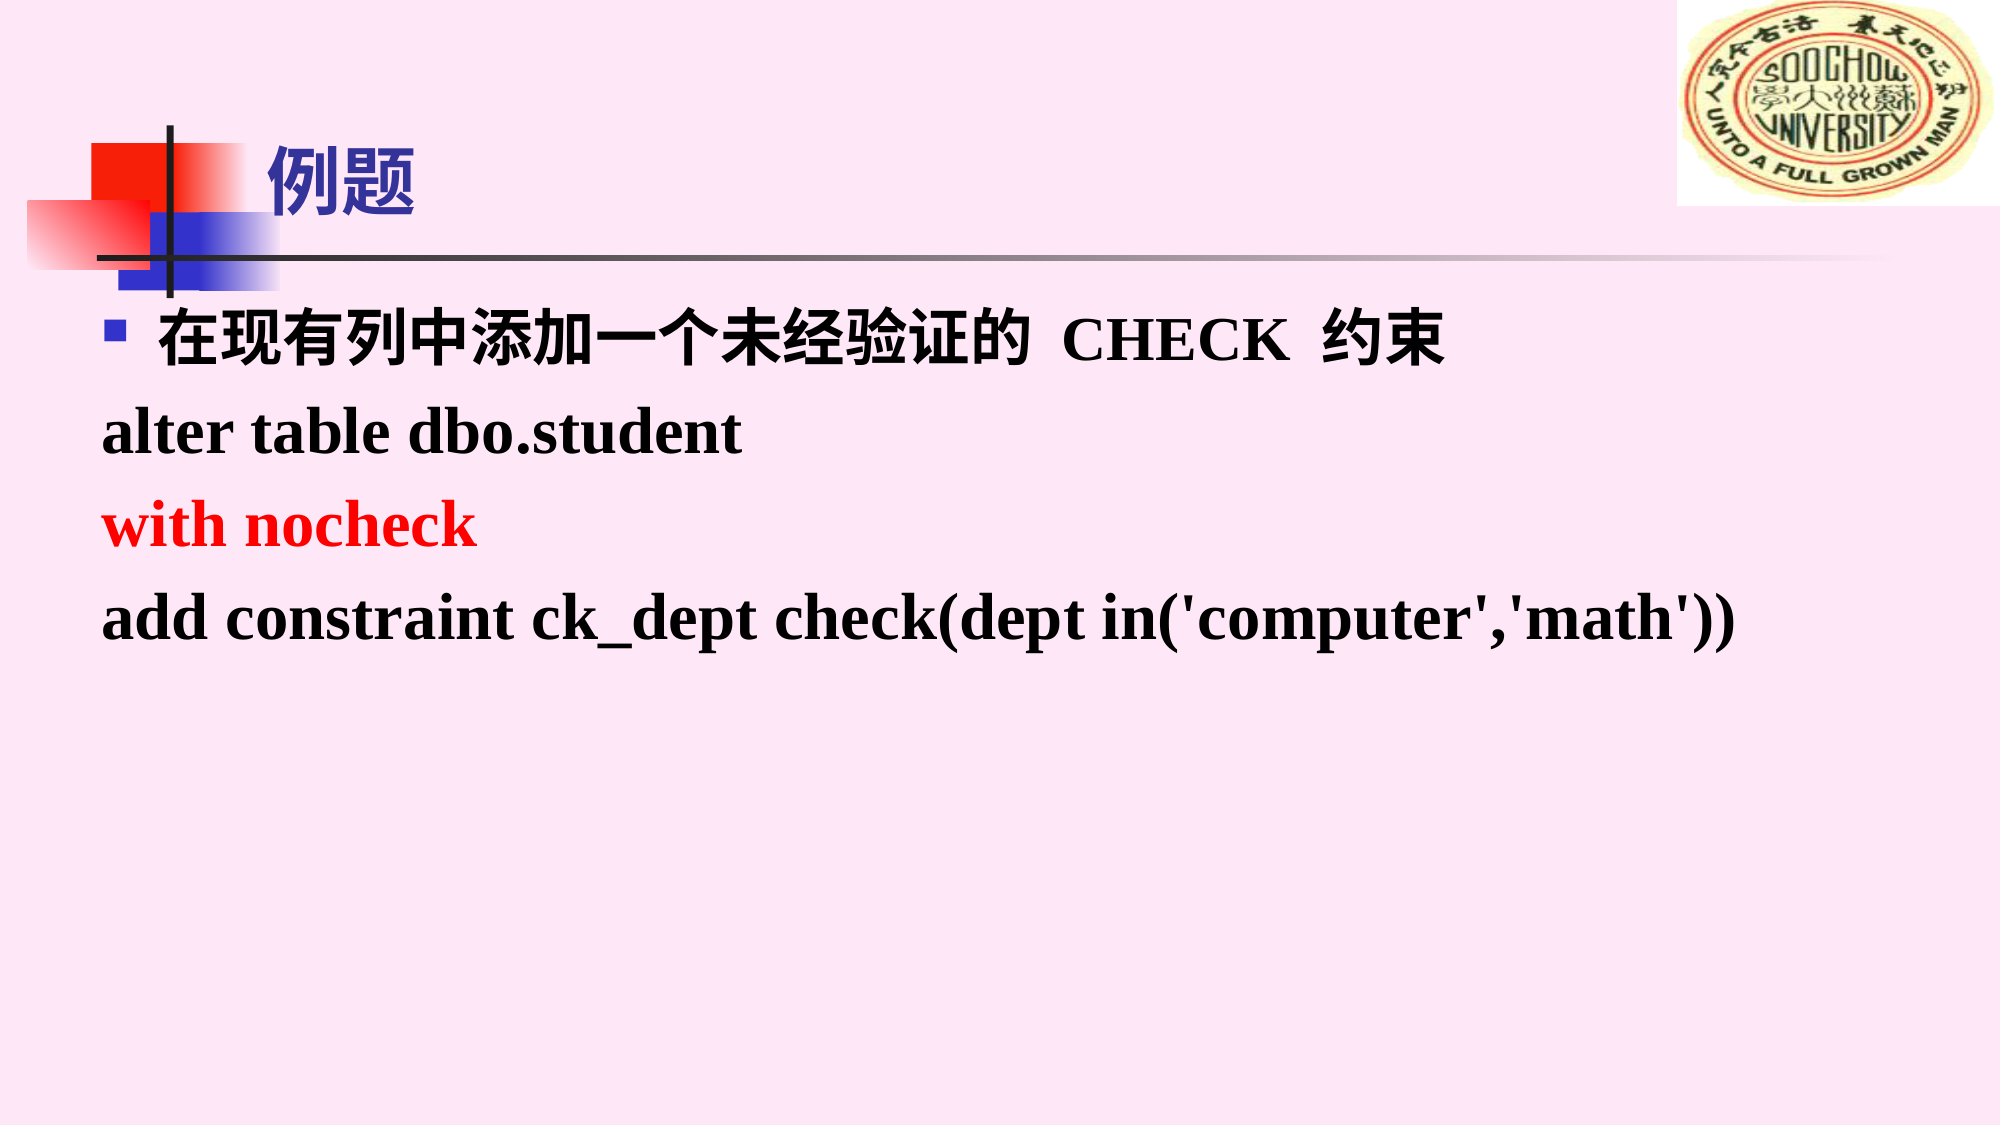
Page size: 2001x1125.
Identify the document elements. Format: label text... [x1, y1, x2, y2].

title 例题 [251, 101, 1957, 232]
picture [1677, 0, 2000, 206]
list 在现有列中添加一个未经验证的 CHECK 约束 alter table dbo.student with nocheck add constraint ck_dept check(dept in('computer','math')) [86, 290, 1961, 1013]
